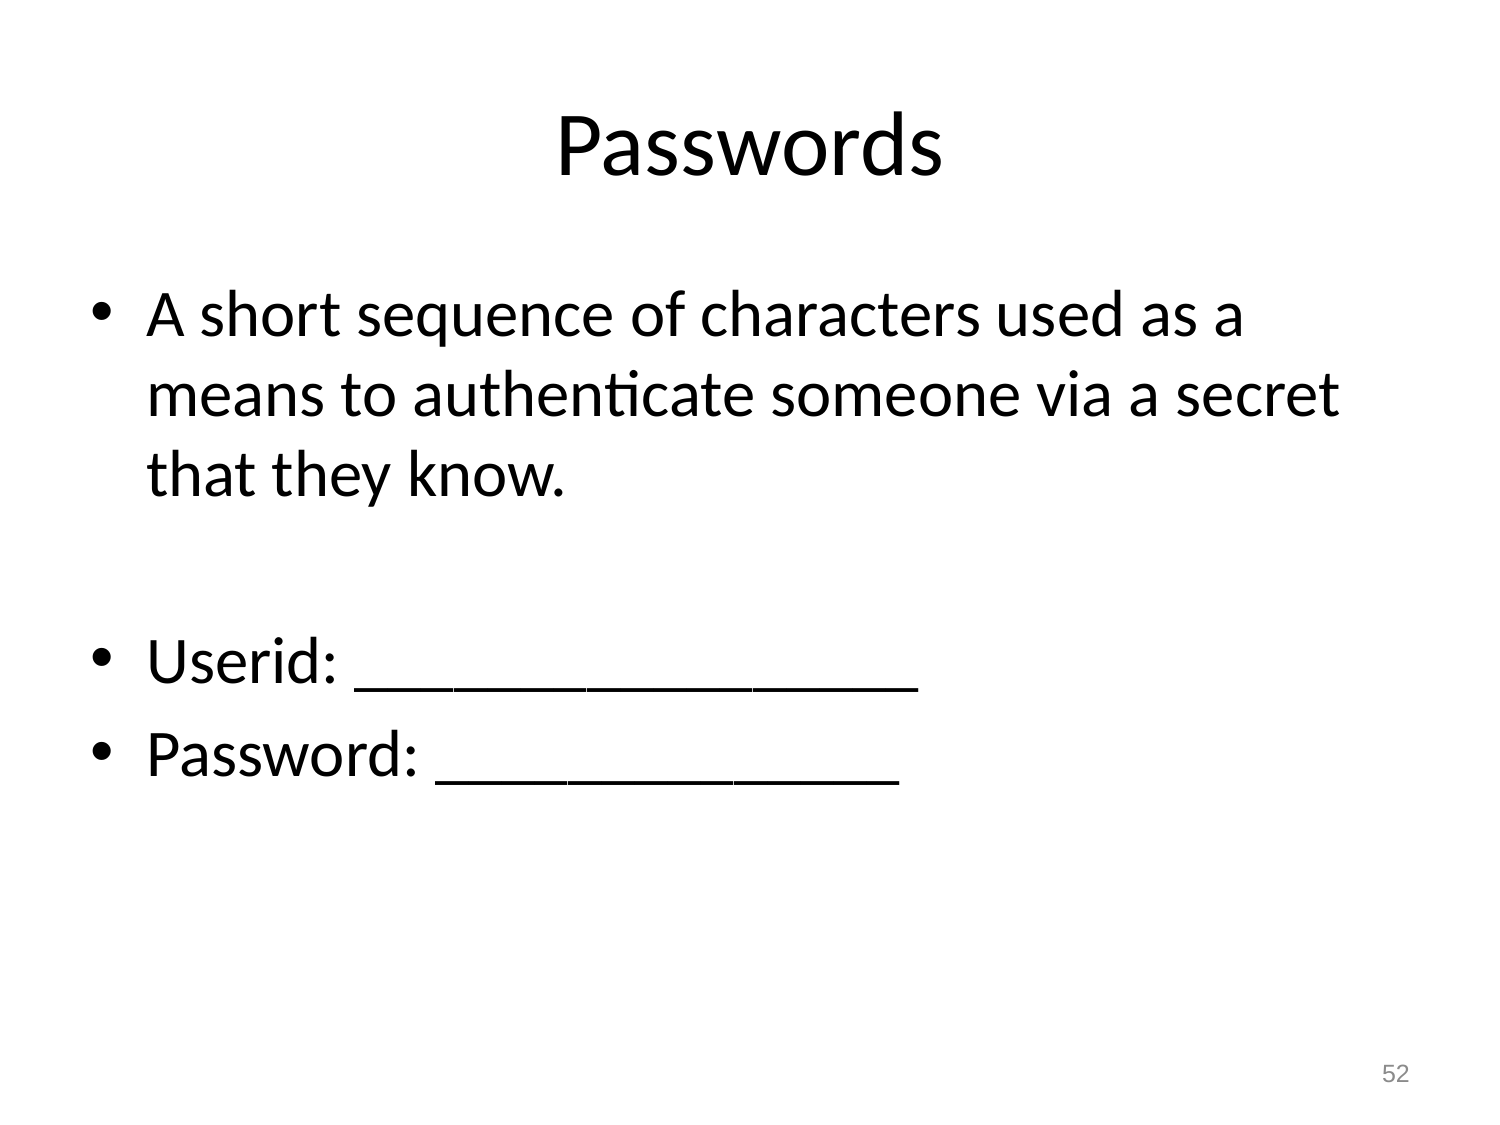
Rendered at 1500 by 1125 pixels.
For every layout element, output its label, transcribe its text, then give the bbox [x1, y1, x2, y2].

list A short sequence of characters used as a means to authenticate someone via a secret that they know. Userid: _________________ Password: ______________ [75, 262, 1425, 1005]
title Passwords [75, 45, 1425, 233]
slide_number 52 [1074, 1042, 1425, 1103]
